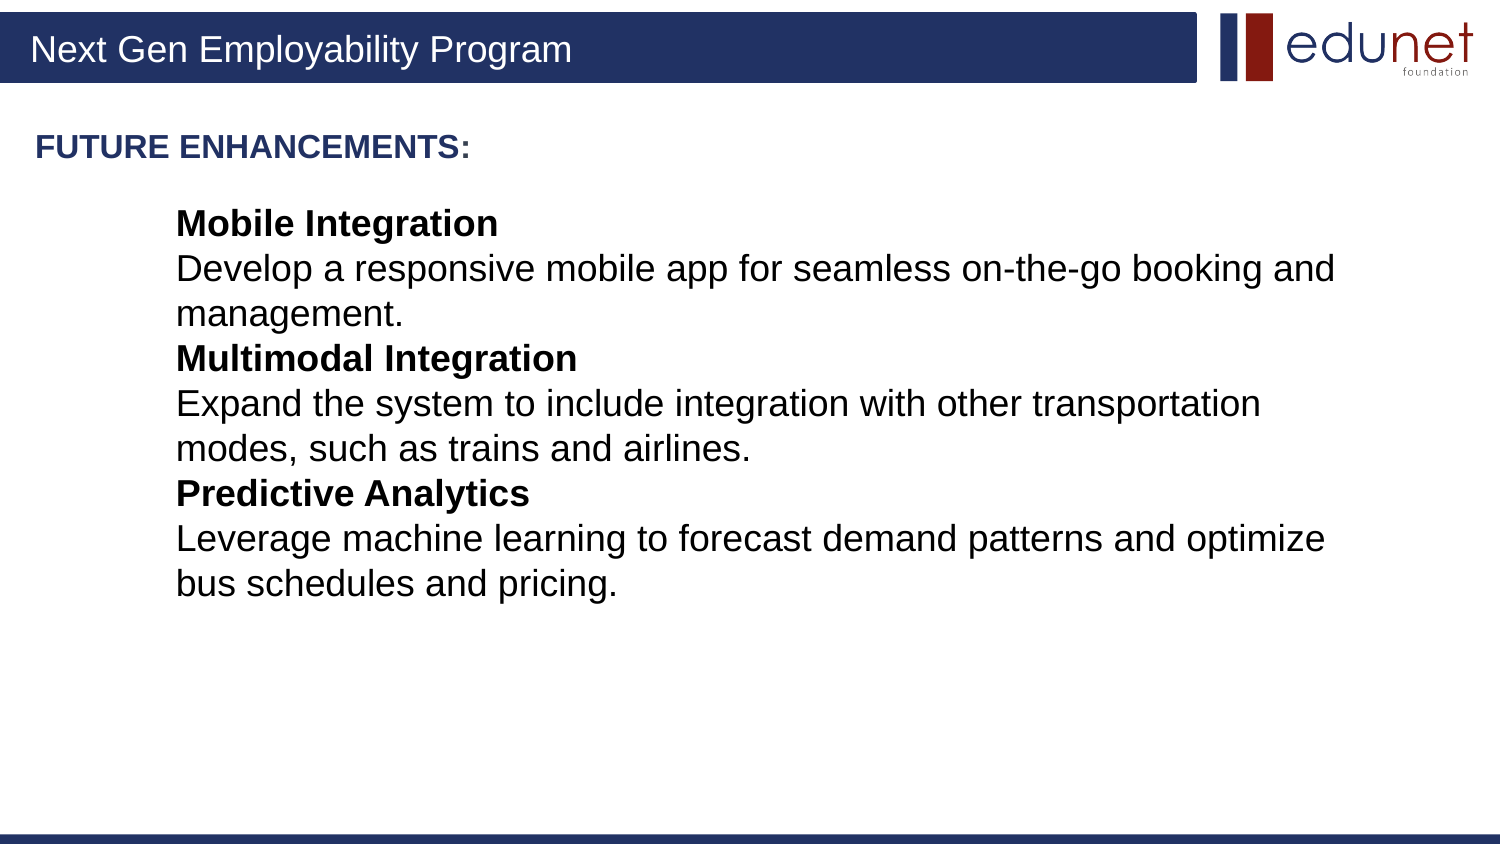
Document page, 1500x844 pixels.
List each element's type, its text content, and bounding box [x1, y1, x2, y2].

text_box Mobile Integration Develop a responsive mobile app for seamless on-the-go booking and management. Multimodal Integration Expand the system to include integration with other transportation modes, such as trains and airlines. Predictive Analytics Leverage machine learning to forecast demand patterns and optimize bus schedules and pricing. [161, 192, 1396, 612]
title FUTURE ENHANCEMENTS: [35, 118, 1417, 208]
picture [1279, 14, 1482, 83]
